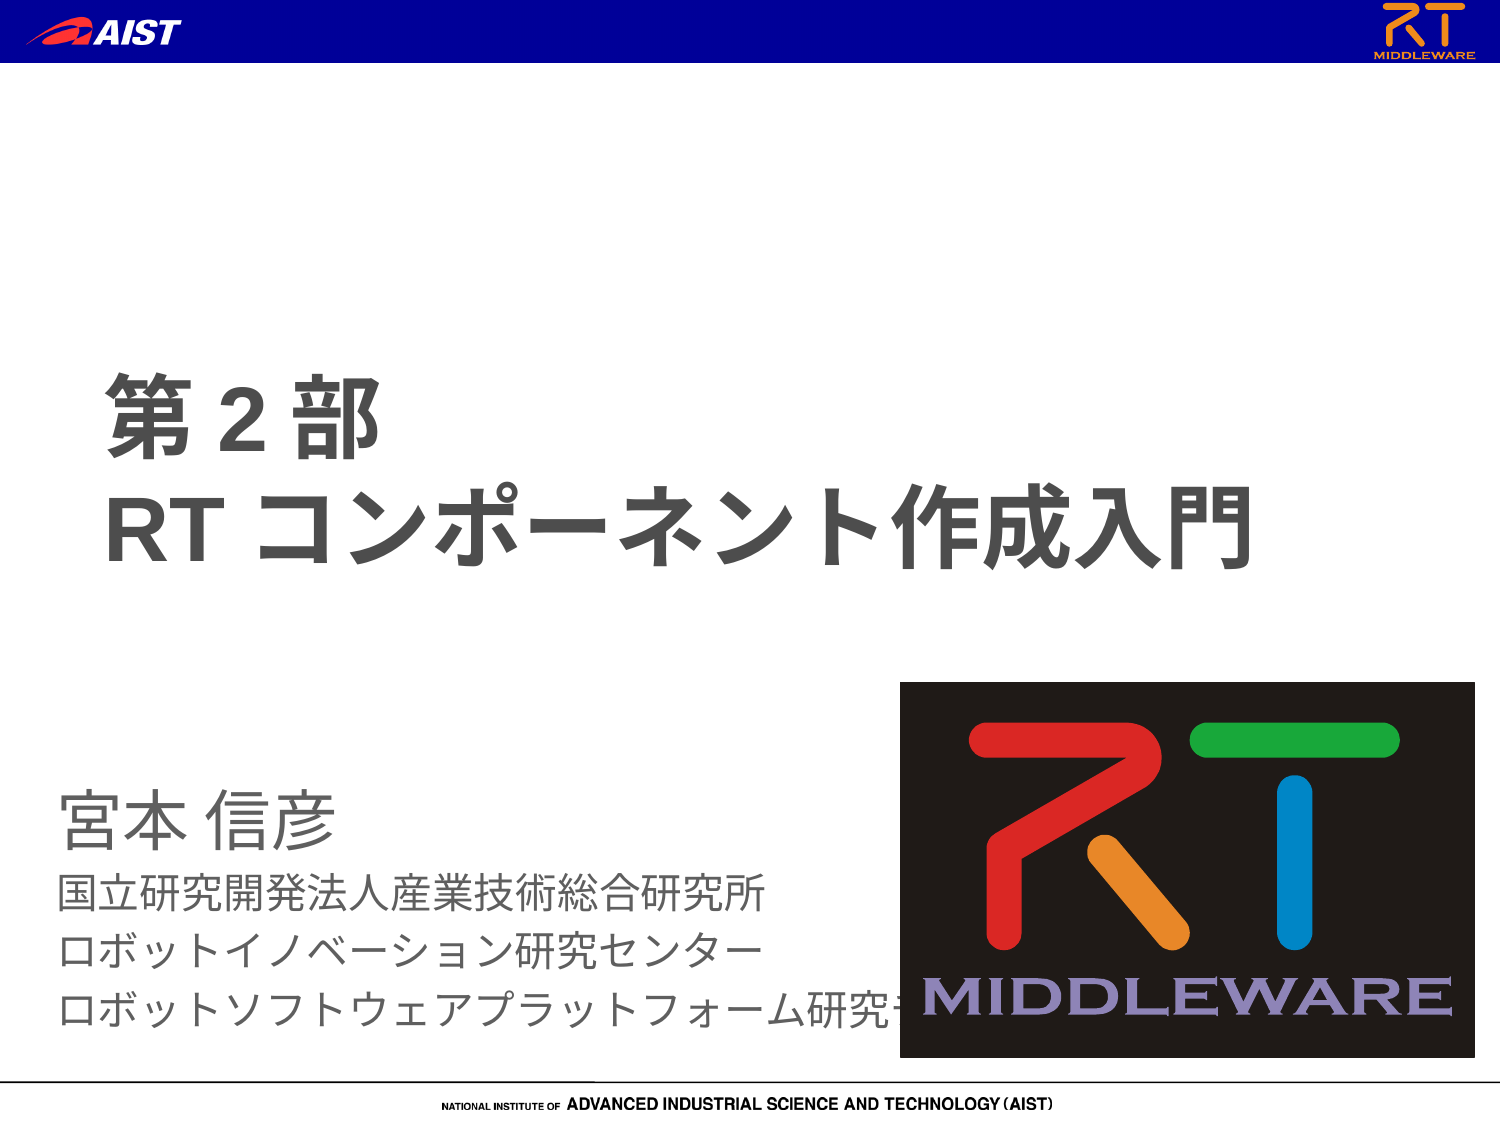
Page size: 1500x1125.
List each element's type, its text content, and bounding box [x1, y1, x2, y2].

title 第2部 RTコンポーネント作成入門 [88, 349, 1412, 591]
picture [0, 0, 1500, 63]
picture [442, 1097, 1052, 1110]
subtitle 宮本 信彦 国立研究開発法人産業技術総合研究所 ロボットイノベーション研究センター ロボットソフトウェアプラットフォーム研究チーム [41, 771, 893, 1059]
picture [898, 680, 1476, 1059]
